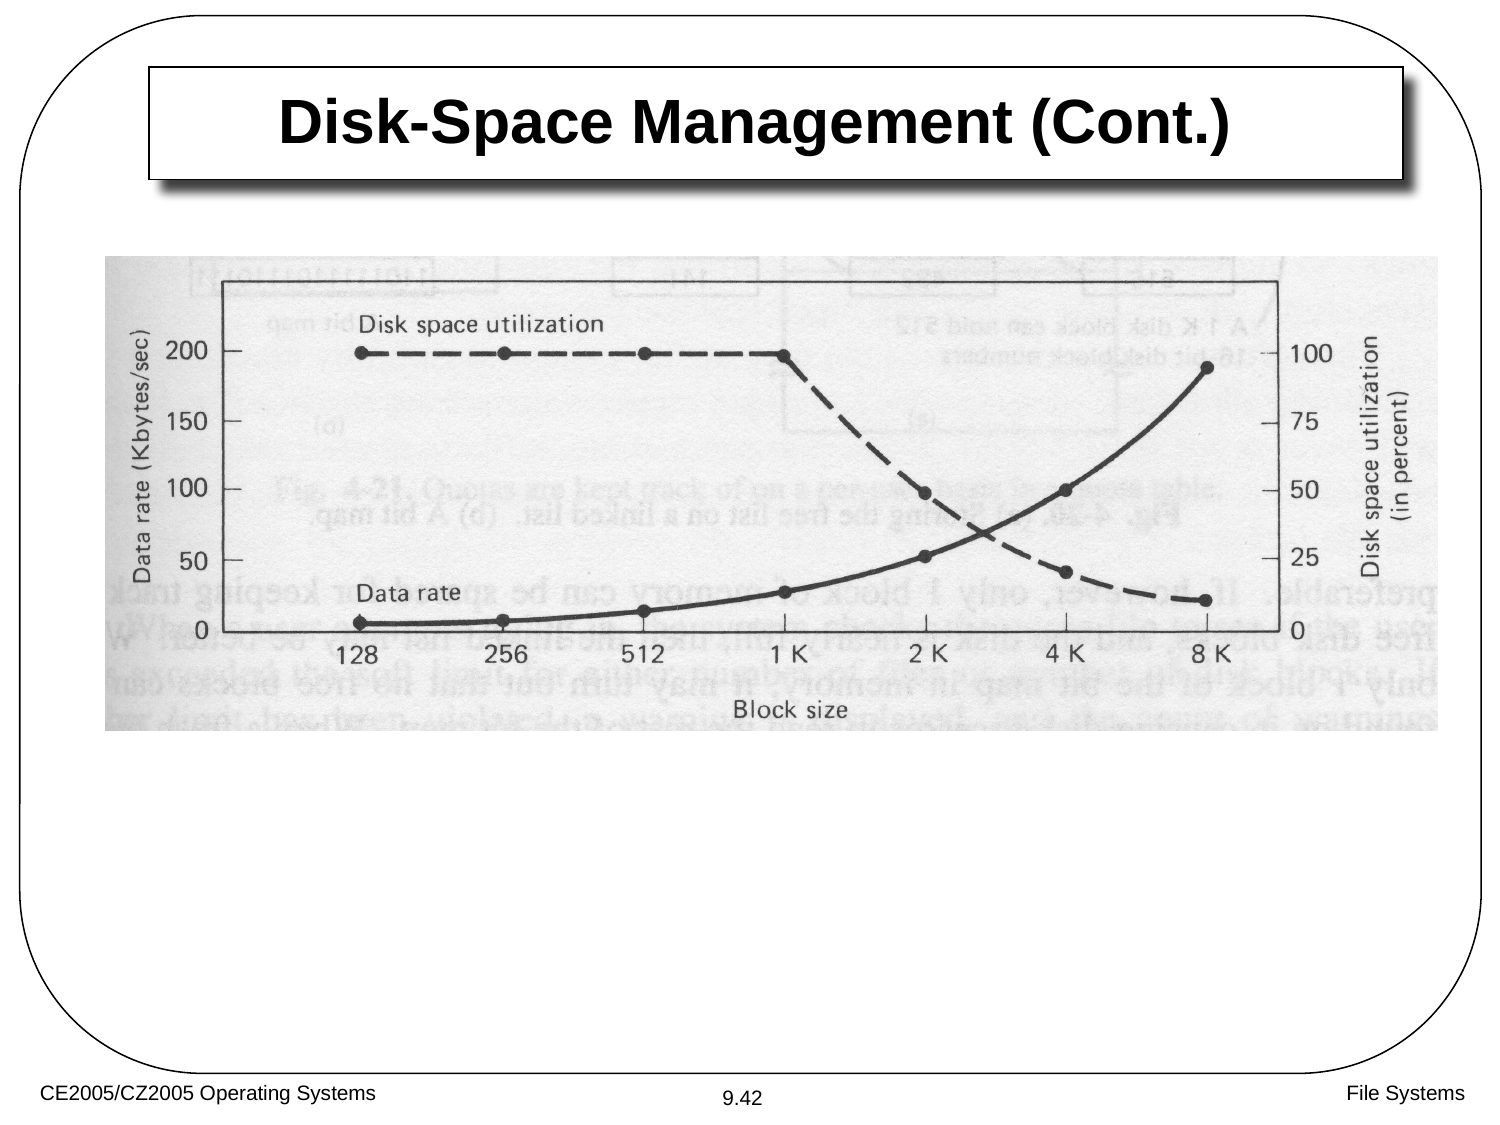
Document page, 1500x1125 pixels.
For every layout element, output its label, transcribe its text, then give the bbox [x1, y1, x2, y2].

title Disk-Space Management (Cont.) [190, 81, 1321, 157]
picture [104, 255, 1438, 731]
text_box [149, 67, 1403, 180]
